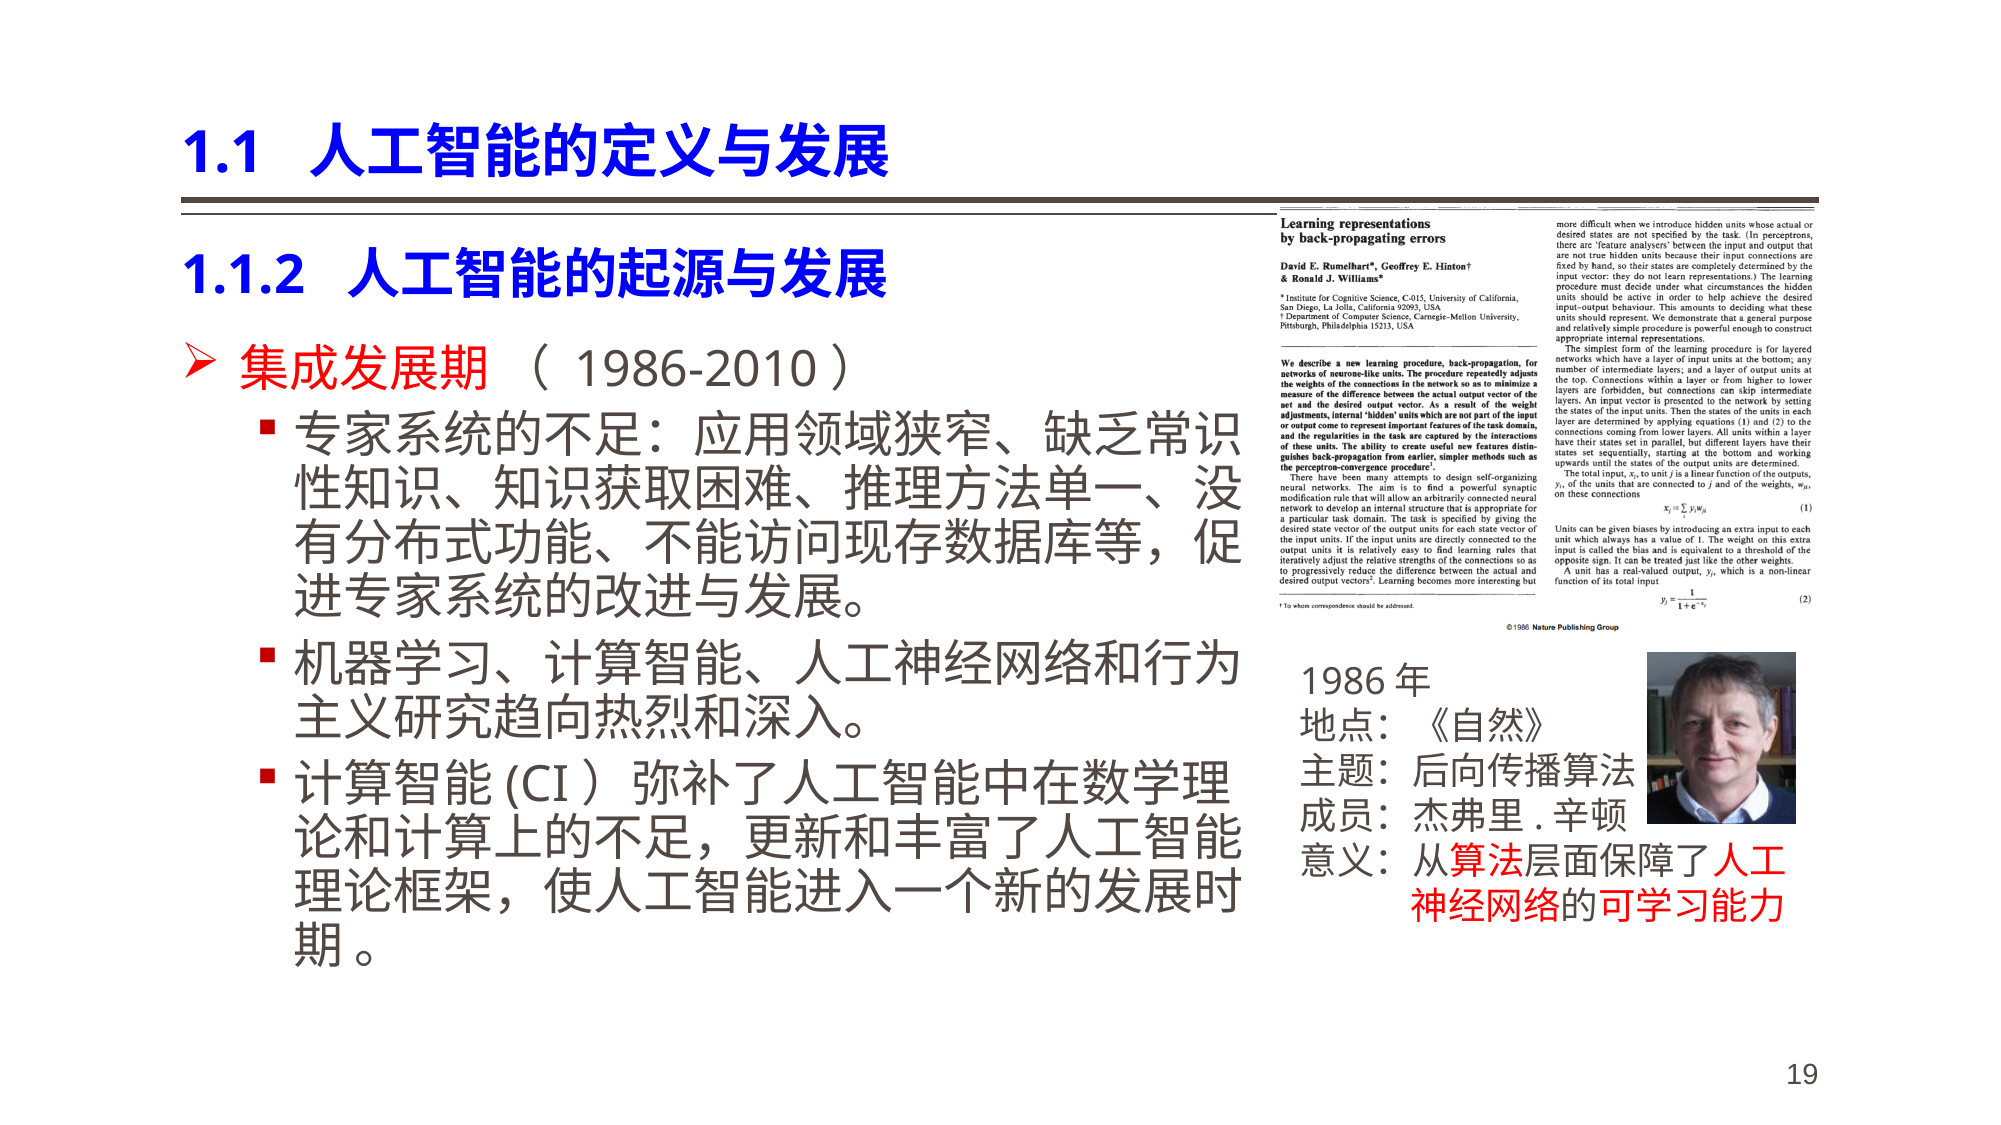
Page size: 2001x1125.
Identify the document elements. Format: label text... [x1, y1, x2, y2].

list 1.1.2 人工智能的起源与发展 集成发展期 （ 1986-2010） 专家系统的不足：应用领域狭窄、缺乏常识性知识、知识获取困难、推理方法单一、没有分布式功能、不能访问现存数据库等，促进专家系统的改进与发展。 机器学习、计算智能、人工神经网络和行为主义研究趋向热烈和深入。 计算智能(CI）弥补了人工智能中在数学理论和计算上的不足，更新和丰富了人工智能理论框架，使人工智能进入一个新的发展时期 。 [181, 239, 1278, 1103]
picture [1647, 652, 1796, 824]
slide_number 19 [1518, 1042, 1819, 1103]
picture [1277, 207, 1819, 639]
title 1.1 人工智能的定义与发展 [181, 12, 1819, 193]
text_box 1986年 地点：《自然》 主题：后向传播算法 成员：杰弗里.辛顿 意义：从算法层面保障了人工 神经网络的可学习能力 [1285, 649, 1819, 935]
